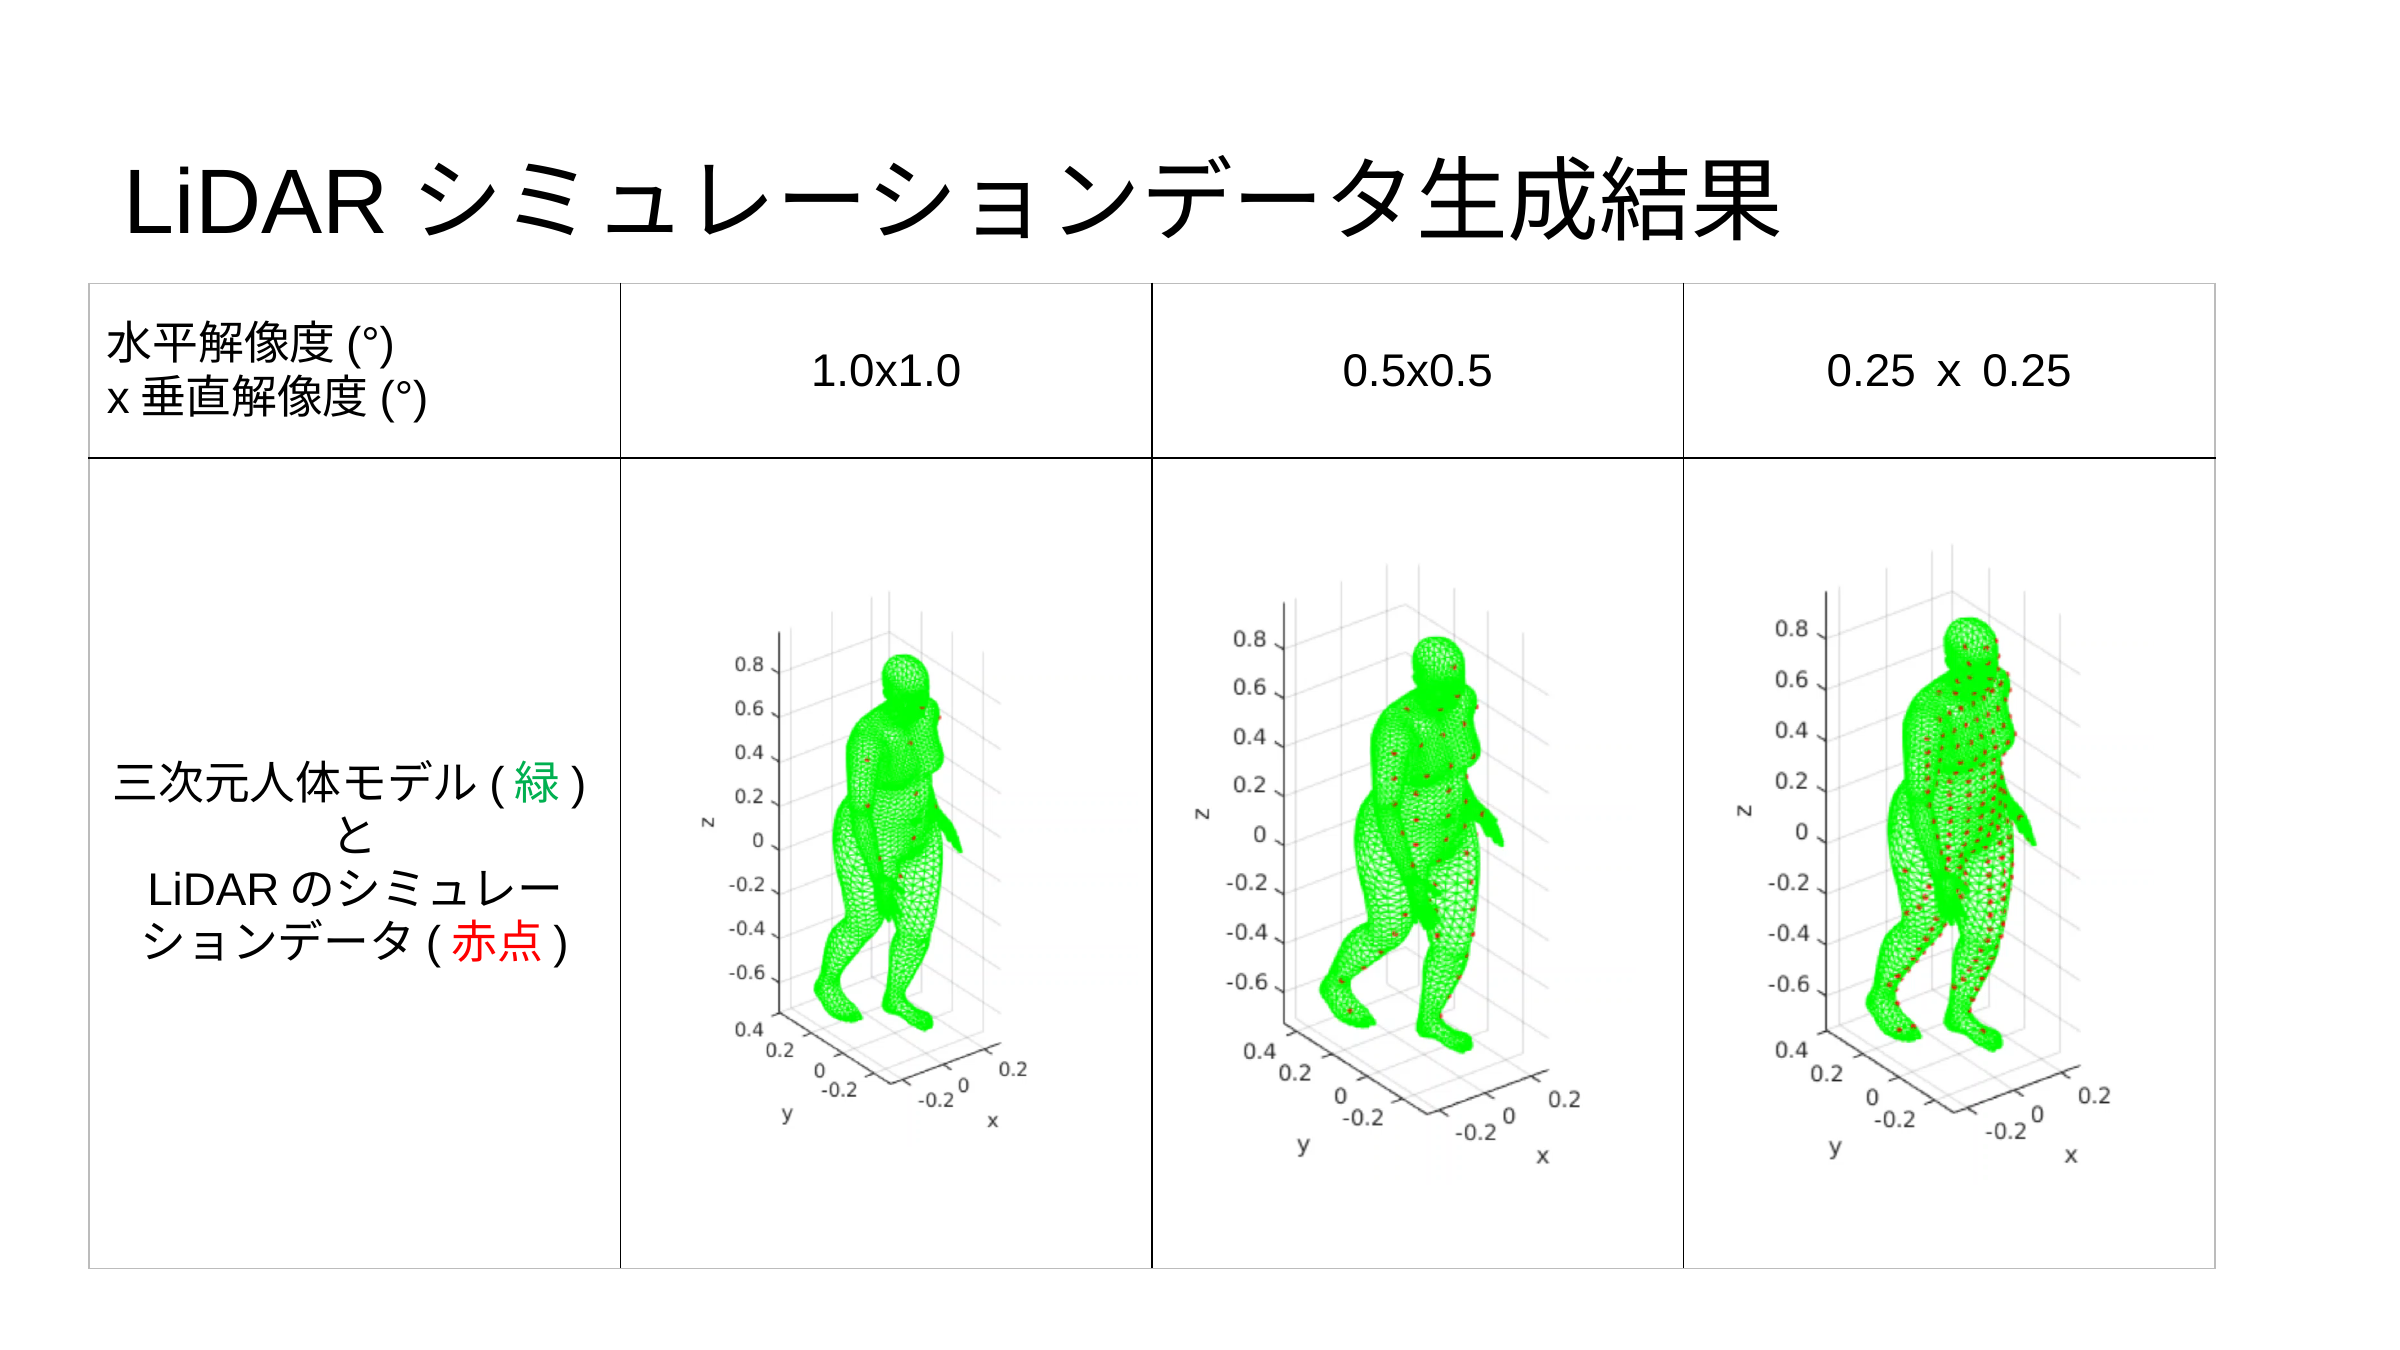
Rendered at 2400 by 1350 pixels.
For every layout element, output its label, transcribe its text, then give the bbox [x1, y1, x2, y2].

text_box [1179, 505, 1637, 1191]
table_header 水平解像度(°) x垂直解像度(°) [90, 284, 620, 457]
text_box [1696, 490, 2155, 1191]
table_cell [1153, 459, 1683, 1268]
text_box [645, 544, 1139, 1152]
table_header 0.25ｘ0.25 [1684, 284, 2214, 457]
title LiDARシミュレーションデータ生成結果 [123, 72, 2235, 334]
table_cell [621, 459, 1151, 1268]
table_header 1.0x1.0 [621, 284, 1151, 457]
table_cell 三次元人体モデル(緑)と LiDARのシミュレーションデータ(赤点) [90, 459, 620, 1268]
table_header 0.5x0.5 [1153, 284, 1683, 457]
table_cell [1684, 459, 2214, 1268]
